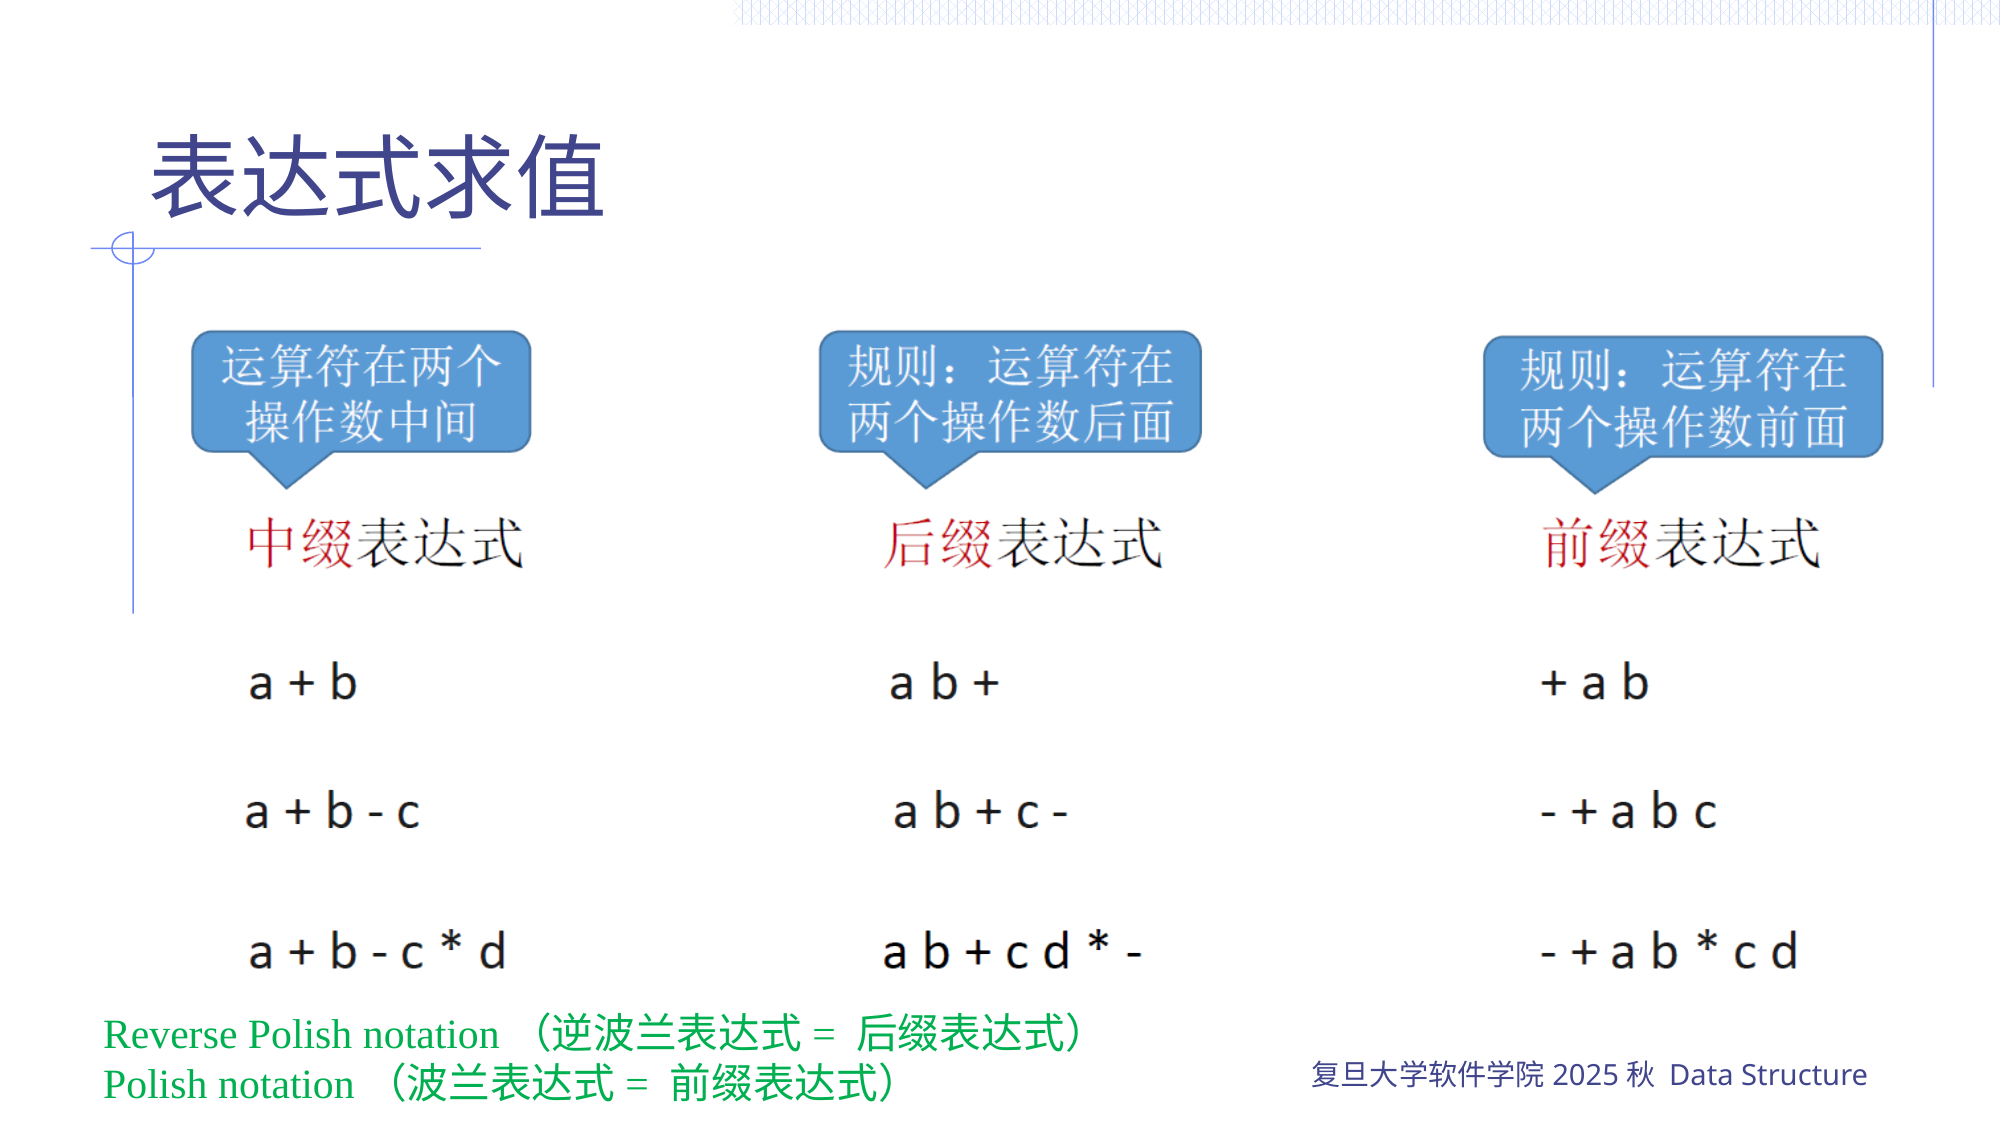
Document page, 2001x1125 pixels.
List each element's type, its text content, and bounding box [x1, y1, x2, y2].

text_box Reverse Polish notation（逆波兰表达式= 后缀表达式） Polish notation（波兰表达式= 前缀表达式） [88, 999, 1164, 1115]
title 表达式求值 [133, 50, 1834, 238]
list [149, 290, 1917, 1010]
